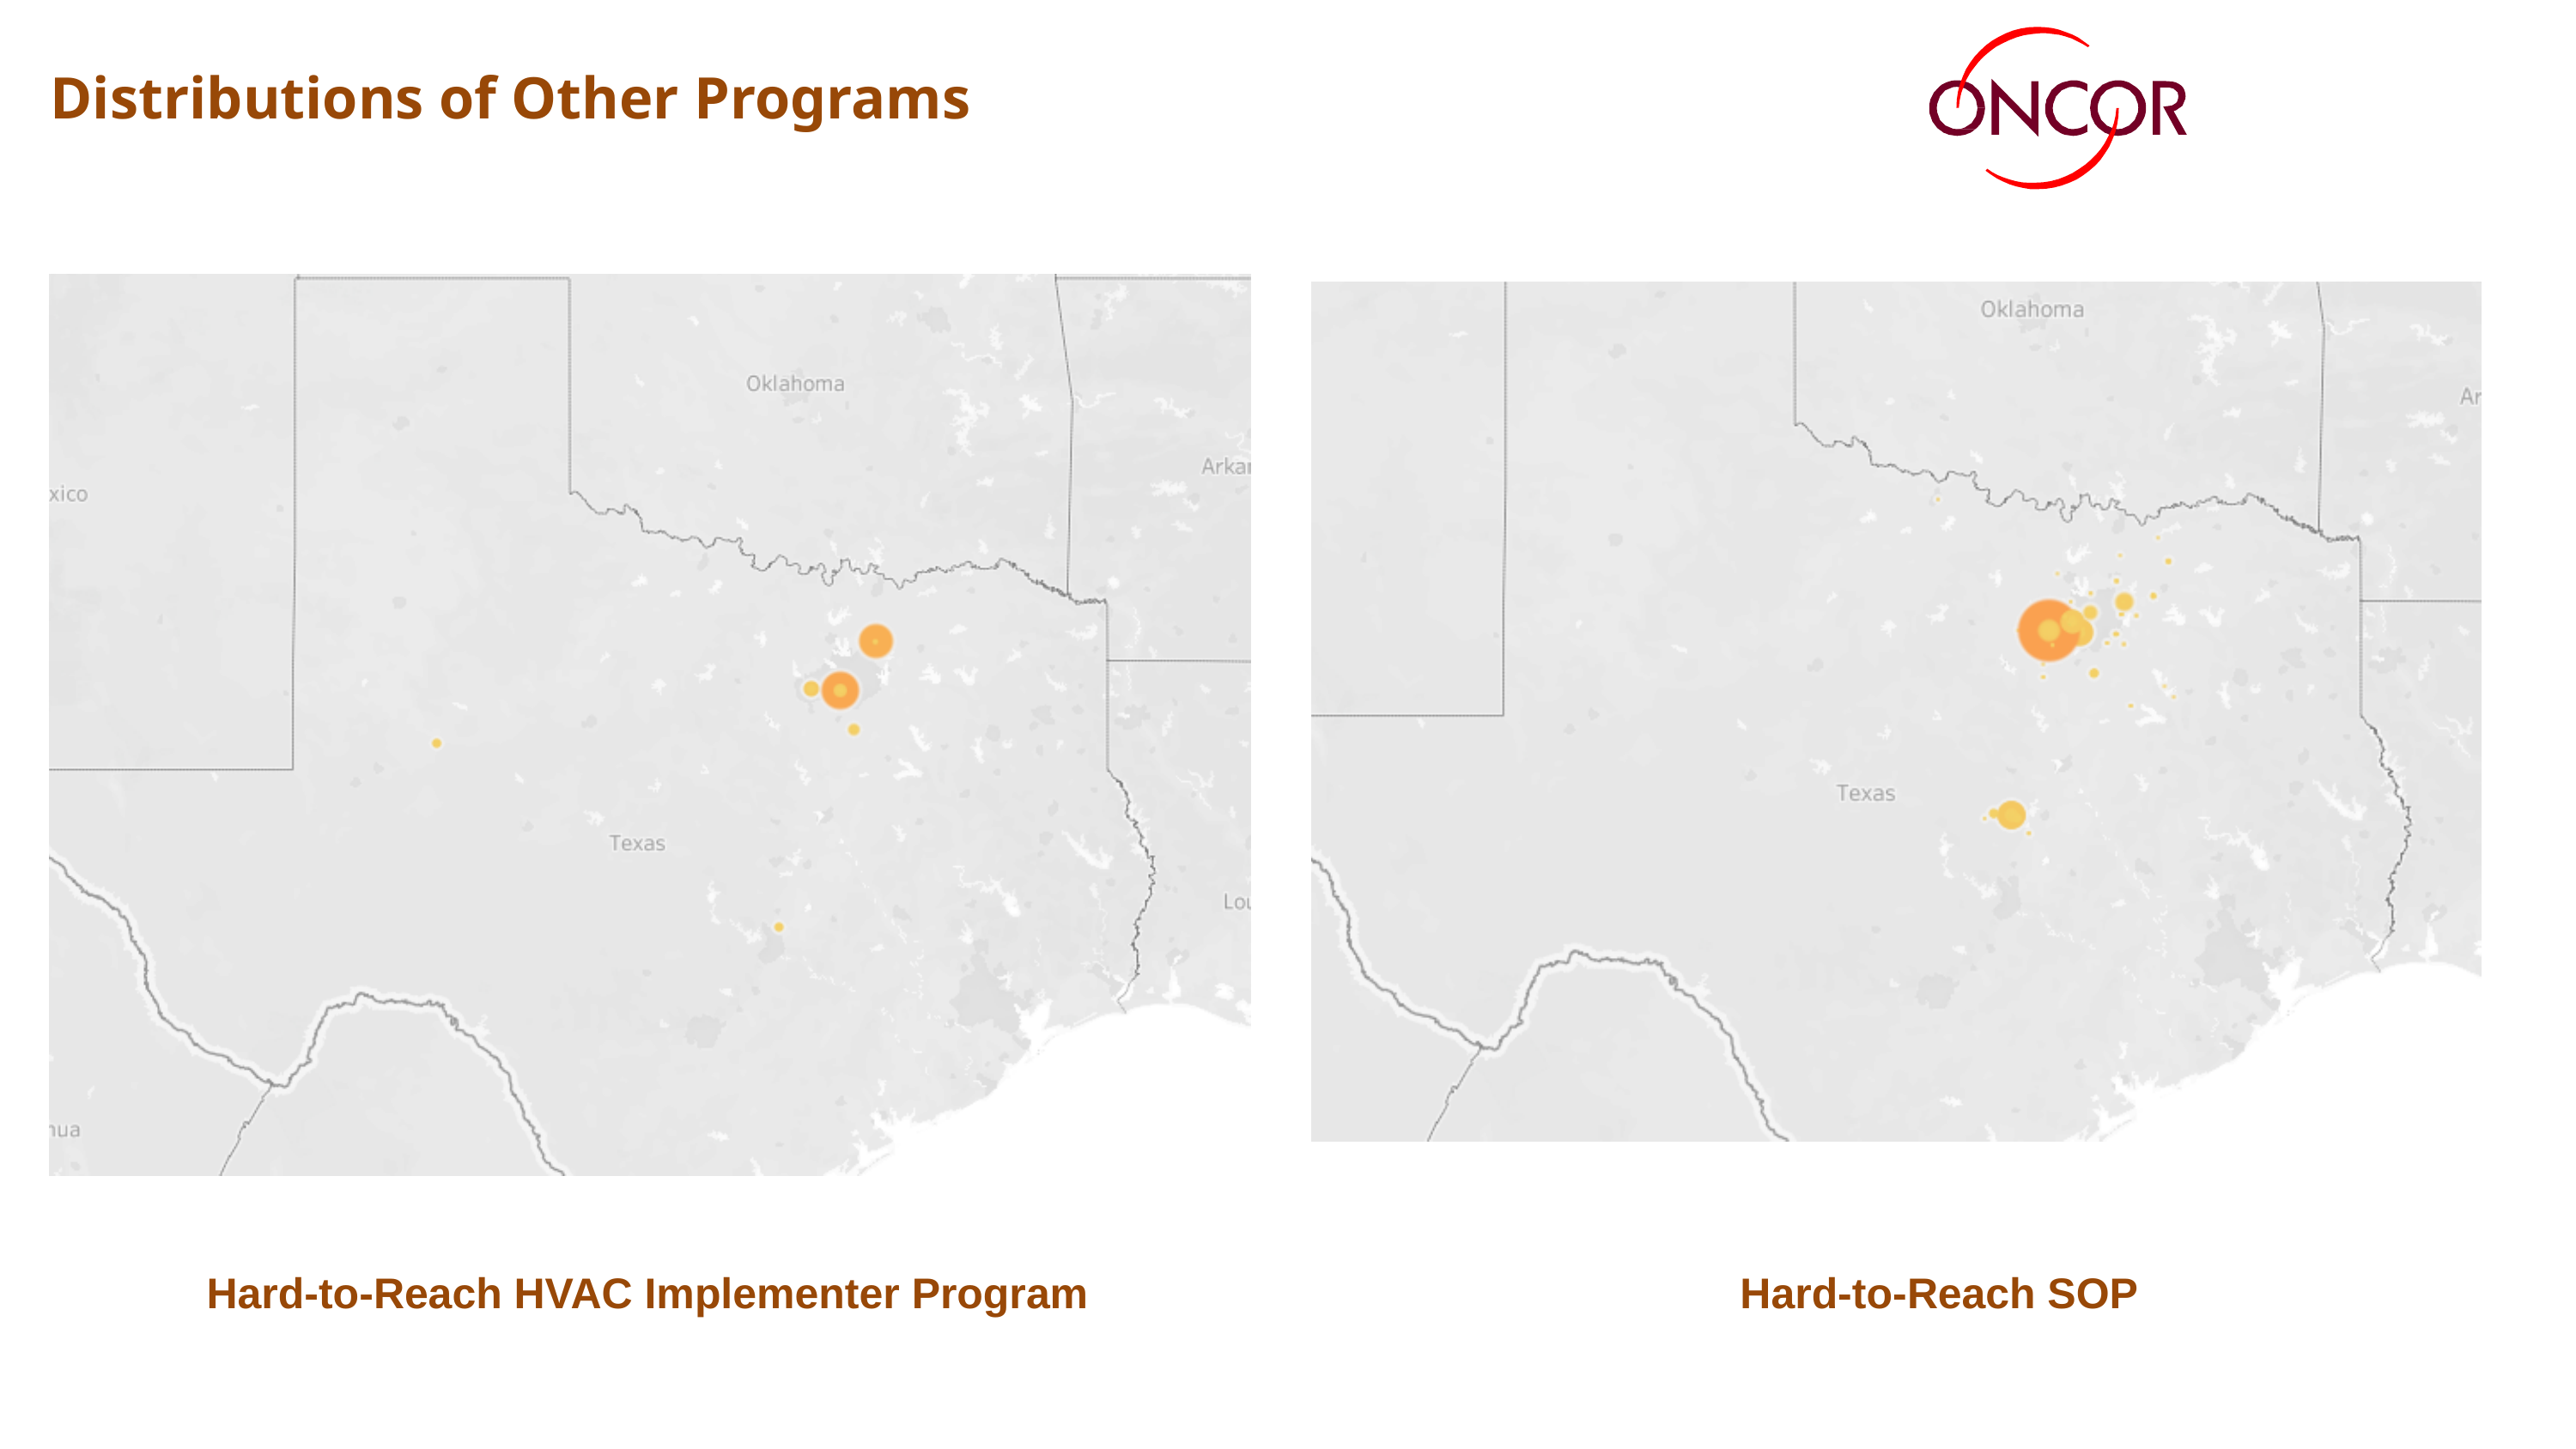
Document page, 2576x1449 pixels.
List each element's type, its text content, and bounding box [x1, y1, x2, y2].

picture [1311, 282, 2482, 1142]
list Distributions of Other Programs [50, 61, 1564, 889]
text_box Hard-to-Reach HVAC Implementer Program [206, 1265, 1144, 1318]
picture [49, 274, 1252, 1176]
text_box Hard-to-Reach SOP [1740, 1265, 2576, 1318]
